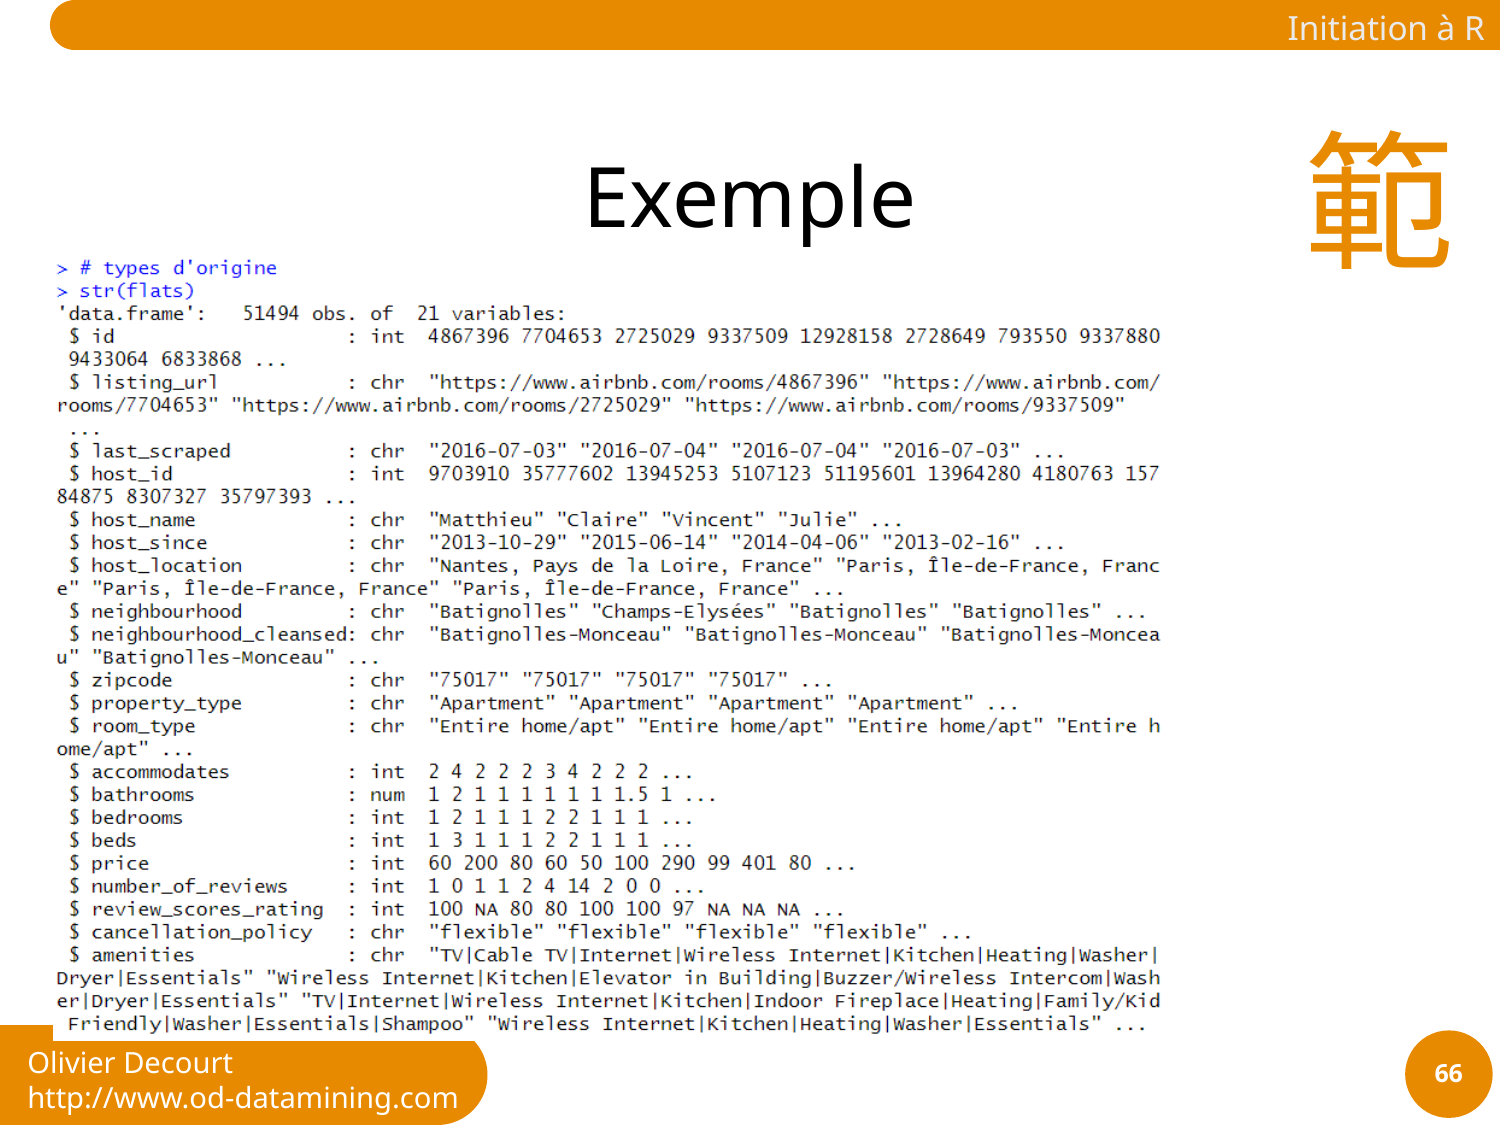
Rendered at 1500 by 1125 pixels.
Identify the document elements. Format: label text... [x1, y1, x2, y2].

title Exemple [112, 99, 1388, 288]
text_box 範 [1289, 100, 1470, 296]
picture [52, 255, 1163, 1041]
